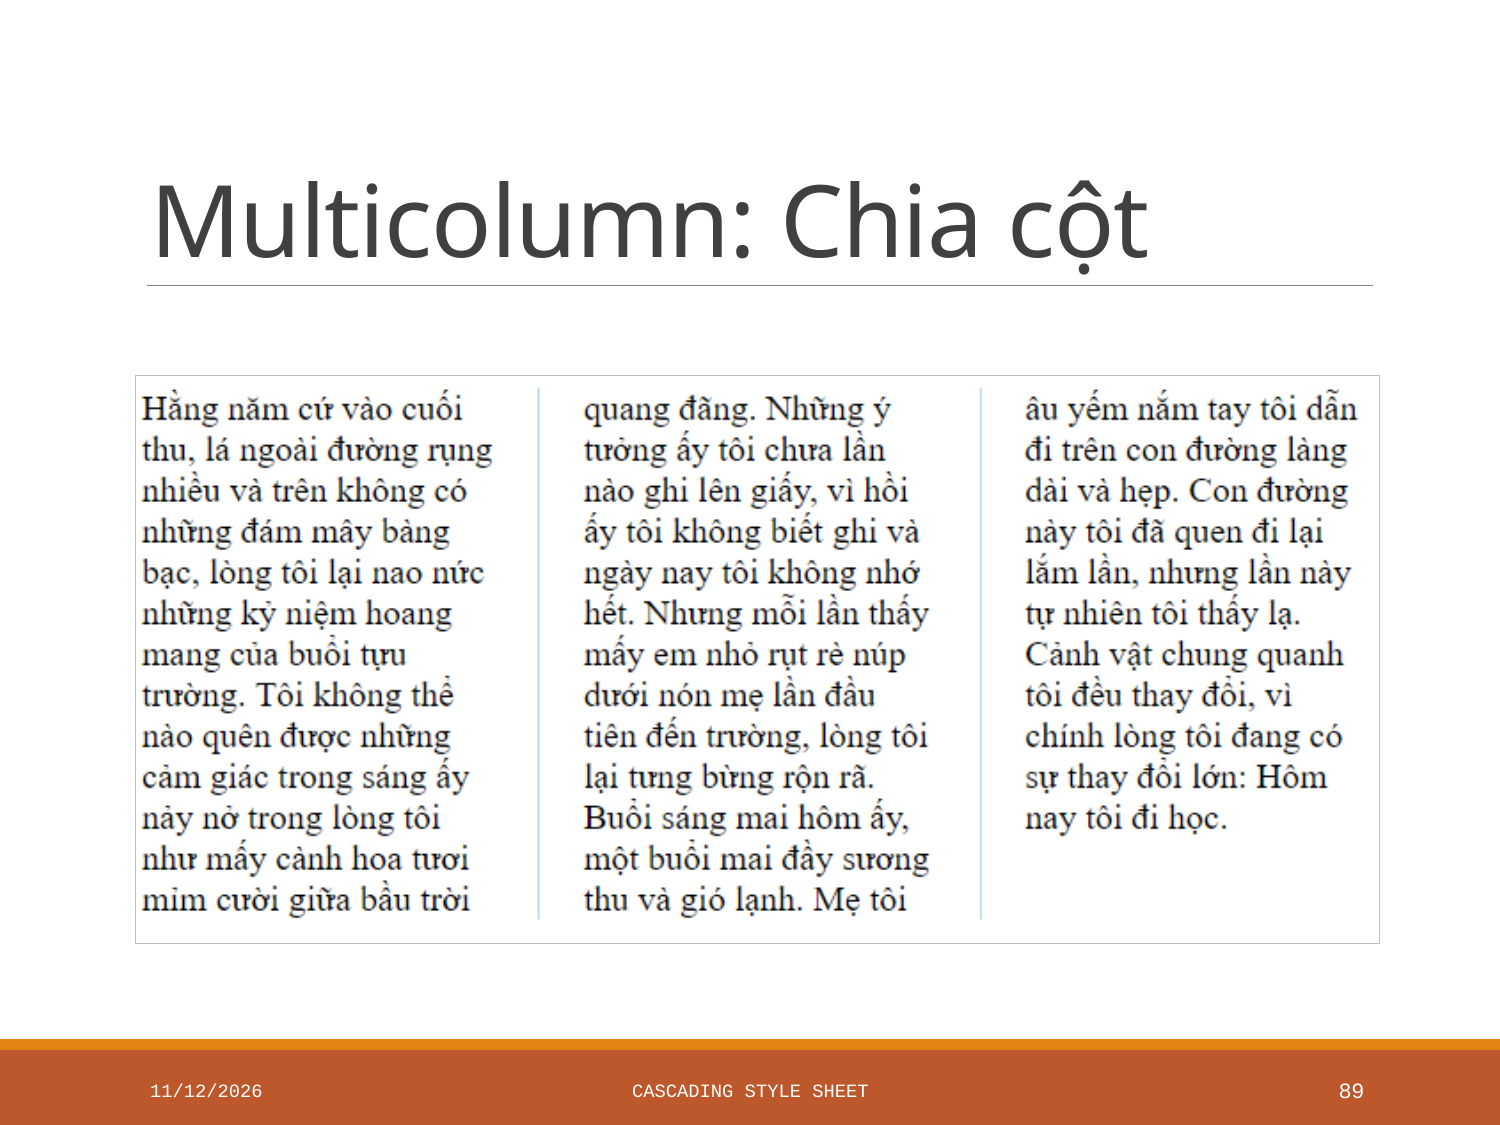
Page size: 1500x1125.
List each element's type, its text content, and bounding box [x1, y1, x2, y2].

picture [134, 374, 1380, 944]
slide_number 89 [1218, 1059, 1380, 1120]
title Multicolumn: Chia cột [135, 47, 1373, 285]
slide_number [135, 1059, 440, 1120]
footer Cascading Style Sheet [453, 1059, 1047, 1120]
